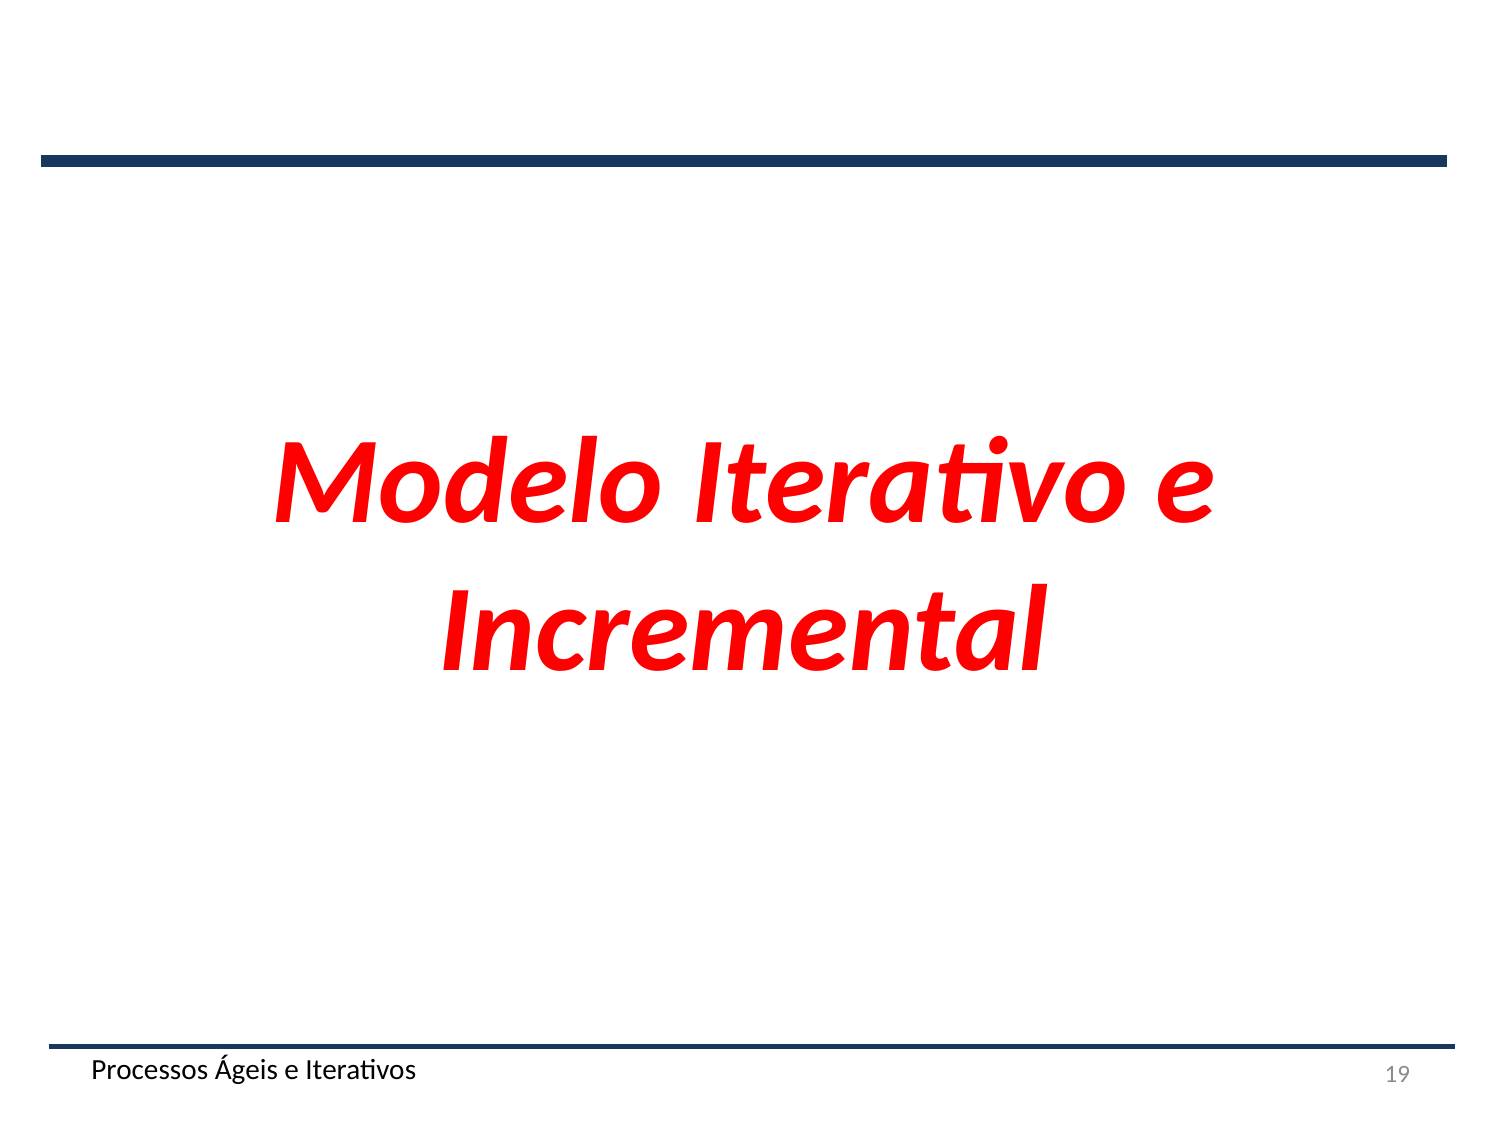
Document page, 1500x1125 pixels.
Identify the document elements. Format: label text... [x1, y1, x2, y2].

footer Processos Ágeis e Iterativos [76, 1042, 988, 1103]
slide_number 19 [1074, 1042, 1425, 1103]
list Modelo Iterativo e Incremental [69, 219, 1420, 998]
